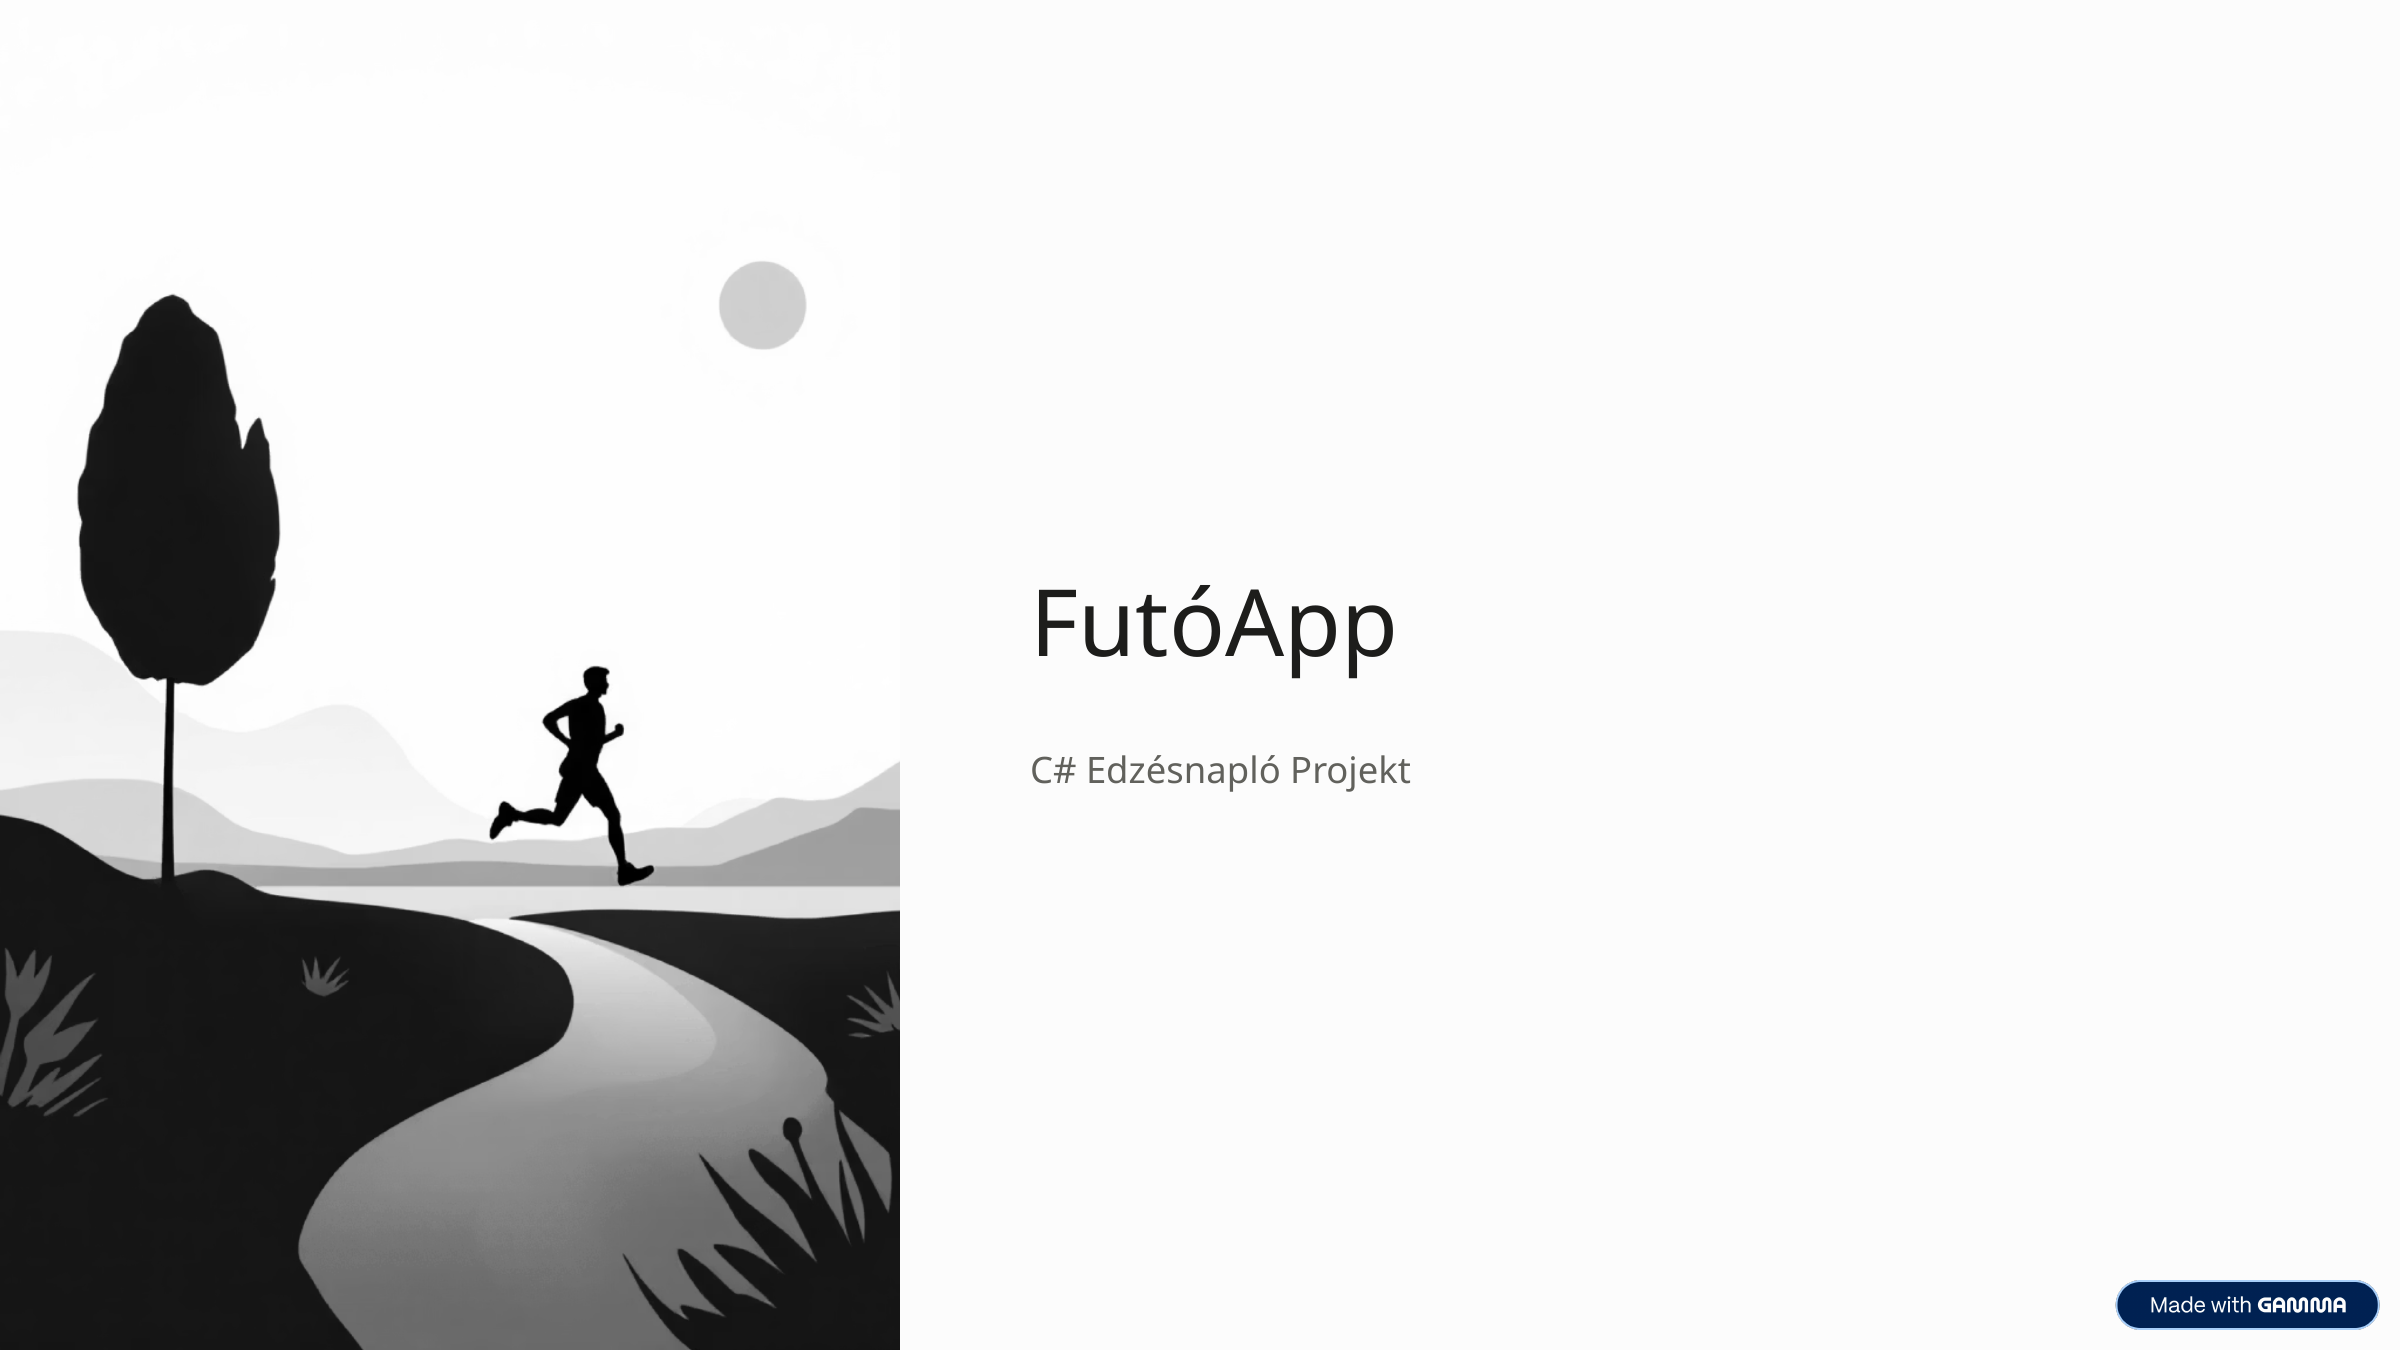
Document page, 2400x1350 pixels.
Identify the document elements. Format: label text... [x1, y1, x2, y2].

text_box C# Edzésnapló Projekt [1030, 731, 2270, 791]
picture [2106, 1271, 2389, 1339]
picture [0, 0, 900, 1350]
text_box FutóApp [1030, 559, 1961, 676]
